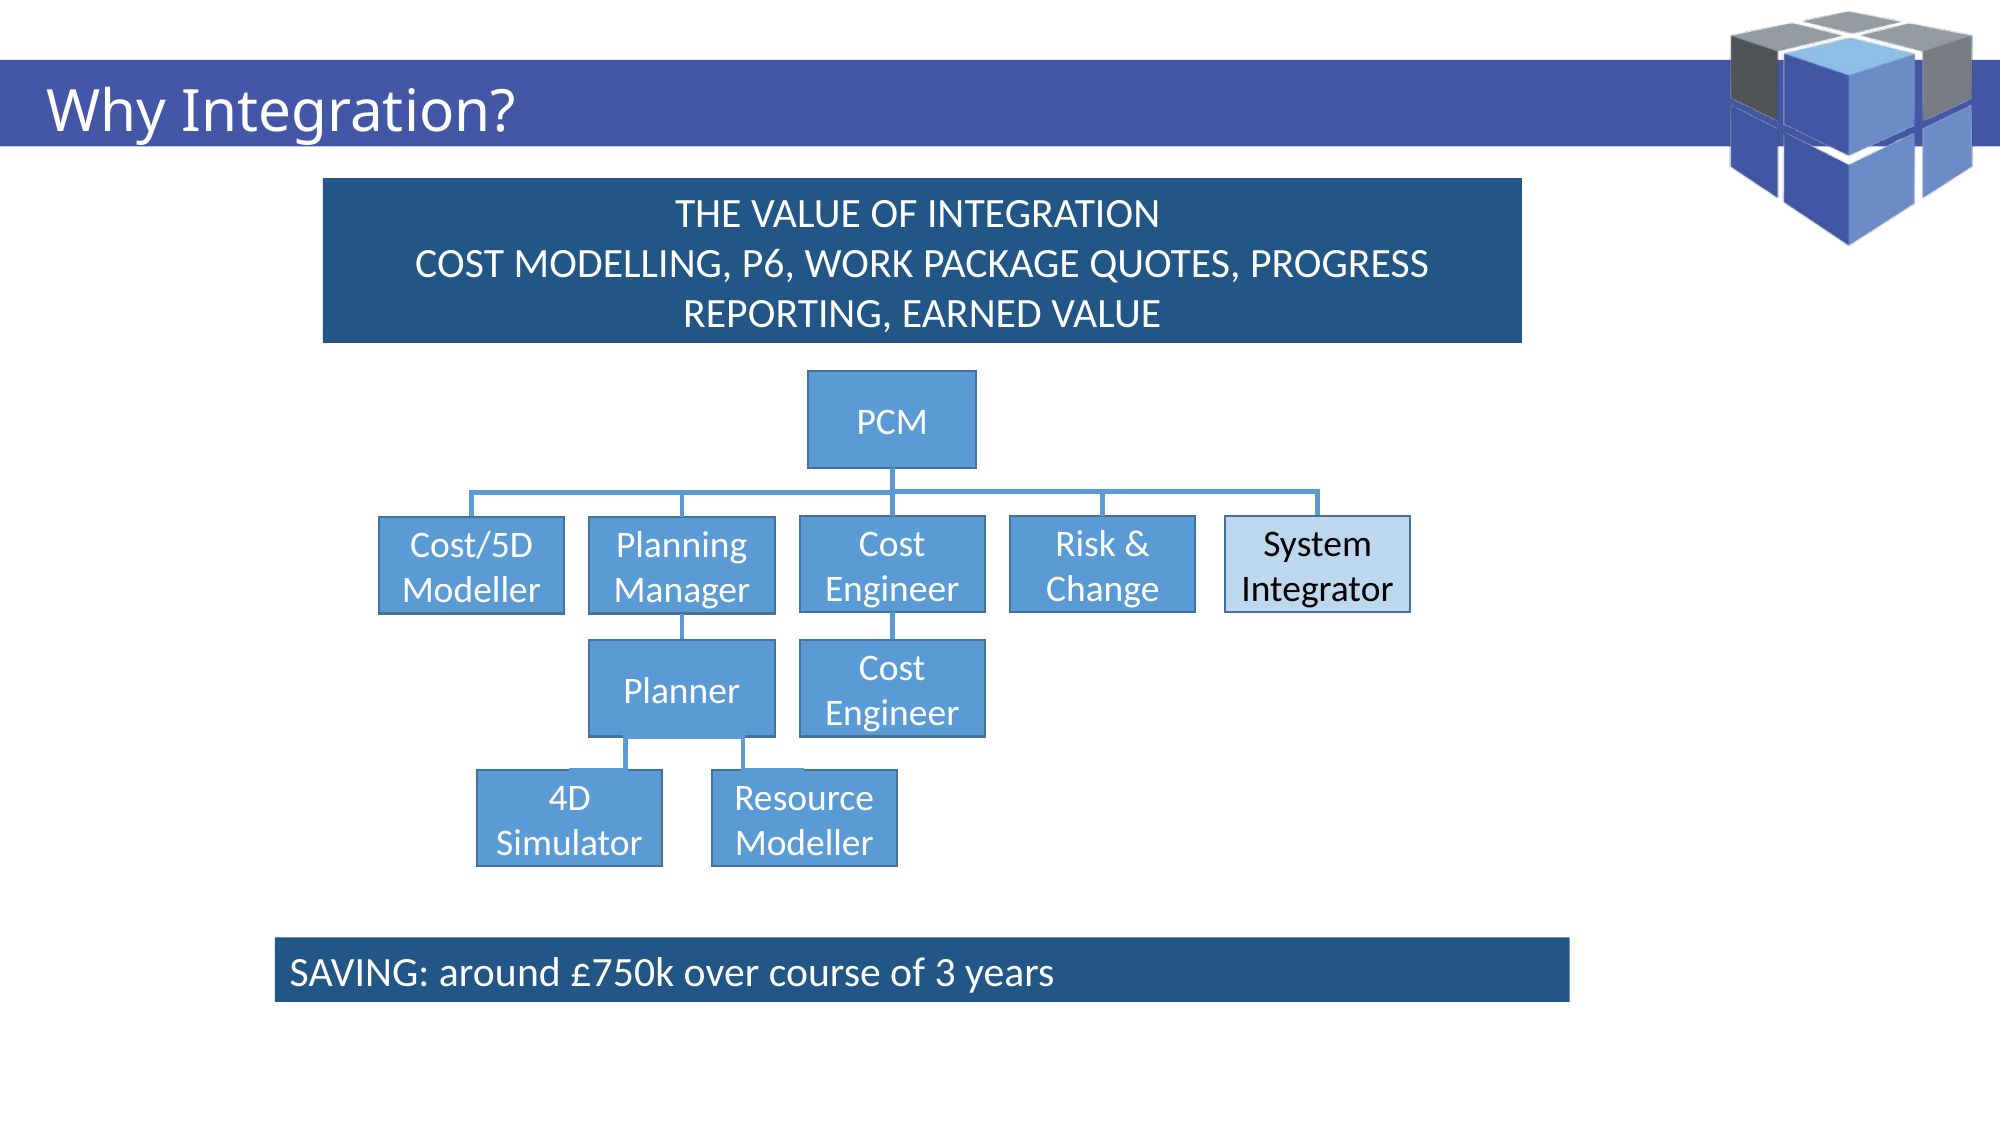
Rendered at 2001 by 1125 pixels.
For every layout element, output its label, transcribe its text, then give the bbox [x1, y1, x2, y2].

title Why Integration? [31, 73, 1757, 135]
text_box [657, 282, 707, 612]
text_box Risk & Change [1130, 515, 1196, 613]
text_box SAVING: around £750k over course of 3 years [274, 937, 1570, 1002]
text_box Cost Engineer [799, 515, 986, 612]
text_box Planning Manager [588, 516, 657, 612]
picture [1720, 0, 1981, 249]
text_box Planning Manager [707, 516, 776, 612]
text_box Risk & Change [1009, 515, 1080, 613]
text_box Cost/5D Modeller [378, 516, 565, 615]
text_box PCM [807, 370, 977, 469]
text_box THE VALUE OF INTEGRATION COST MODELLING, P6, WORK PACKAGE QUOTES, PROGRESS REPORTING, EARNED VALUE [322, 178, 1522, 343]
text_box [762, 387, 812, 598]
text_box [476, 612, 986, 867]
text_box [973, 386, 1022, 597]
text_box System Integrator [1224, 515, 1411, 613]
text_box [1080, 279, 1130, 705]
